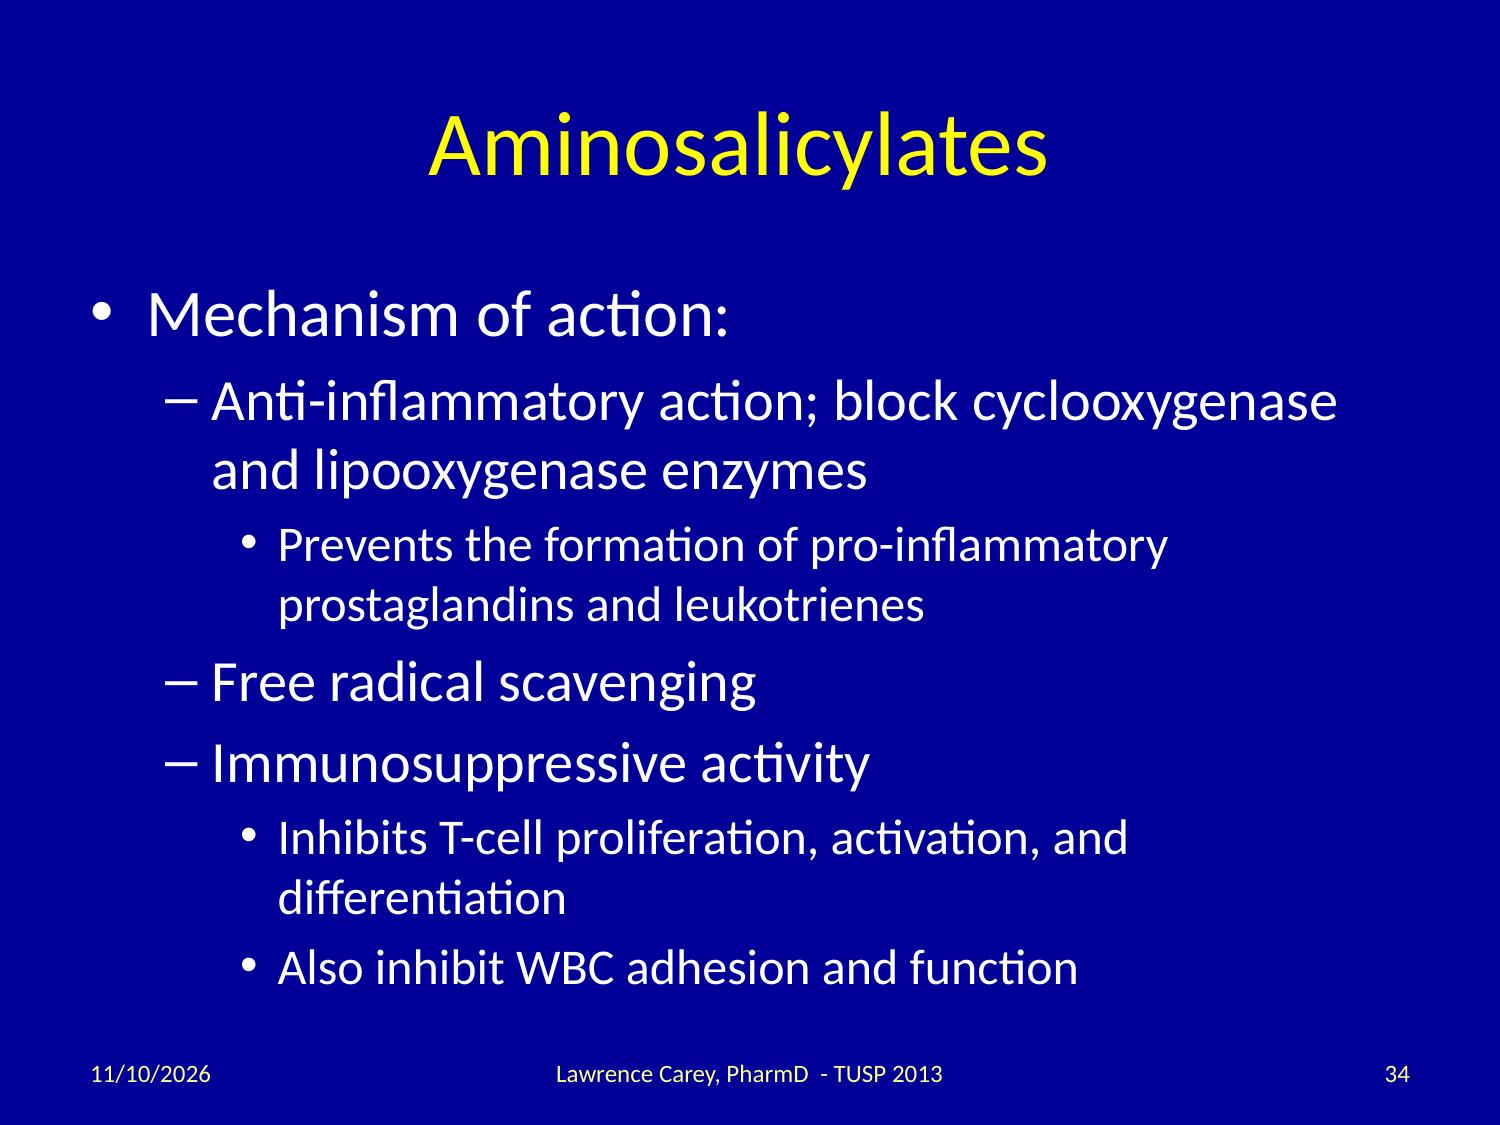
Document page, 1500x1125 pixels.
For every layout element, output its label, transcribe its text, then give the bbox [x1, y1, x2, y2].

slide_number 34 [1074, 1042, 1425, 1103]
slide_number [75, 1042, 425, 1103]
footer Lawrence Carey, PharmD - TUSP 2013 [512, 1042, 988, 1103]
list Mechanism of action: Anti-inflammatory action; block cyclooxygenase and lipooxygenase enzymes Prevents the formation of pro-inflammatory prostaglandins and leukotrienes Free radical scavenging Immunosuppressive activity Inhibits T-cell proliferation, activation, and differentiation Also inhibit WBC adhesion and function [75, 262, 1425, 1005]
title Aminosalicylates [75, 45, 1425, 233]
